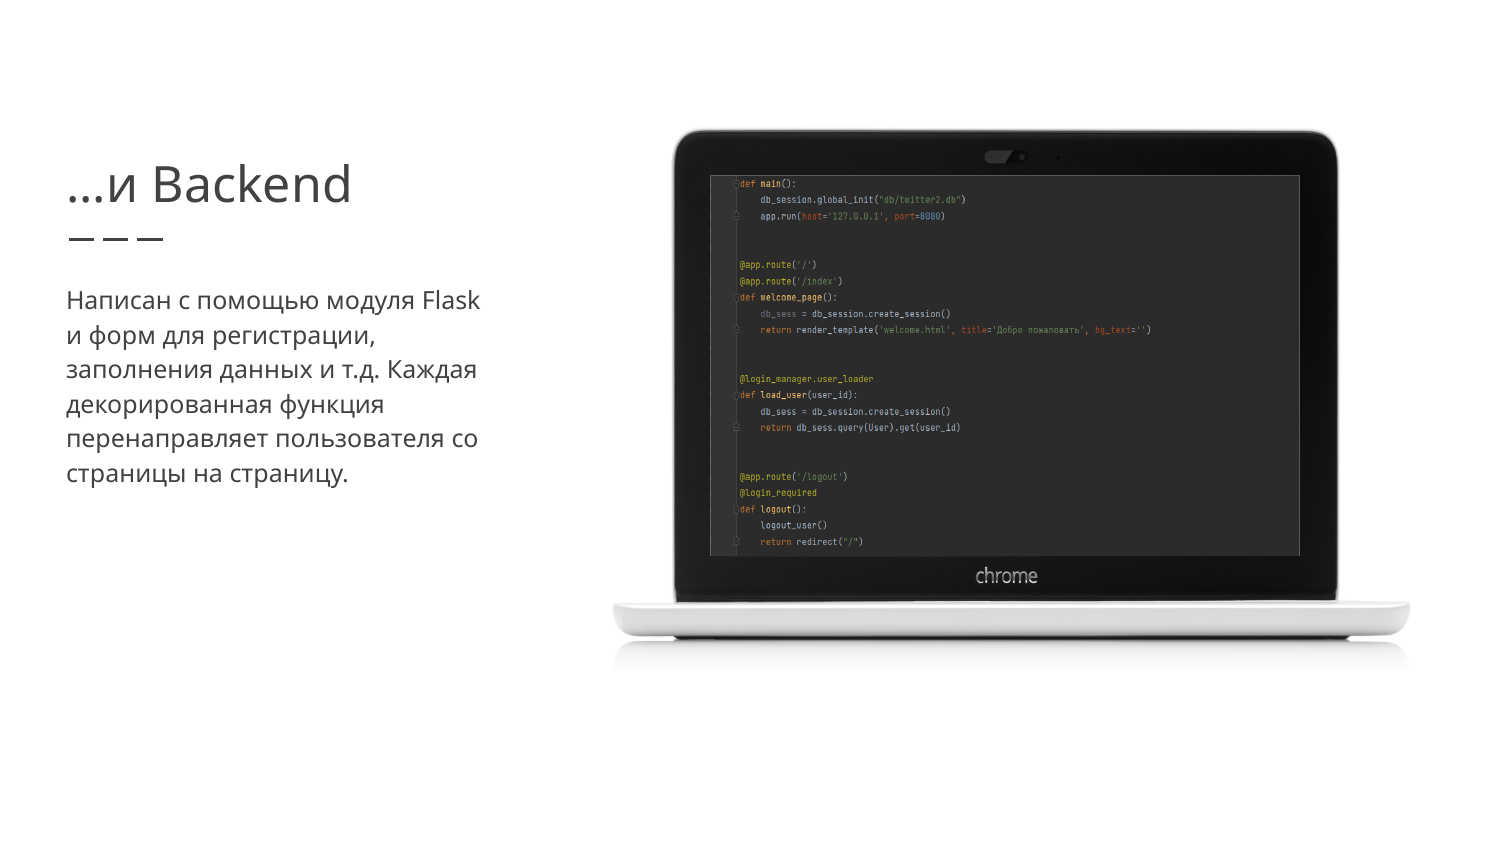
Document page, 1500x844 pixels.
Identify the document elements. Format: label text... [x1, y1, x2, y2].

title ...и Backend [51, 103, 512, 228]
list Написан с помощью модуля Flask и форм для регистрации, заполнения данных и т.д. Каждая декорированная функция перенаправляет пользователя со страницы на страницу. [51, 265, 512, 750]
picture [611, 127, 1411, 672]
